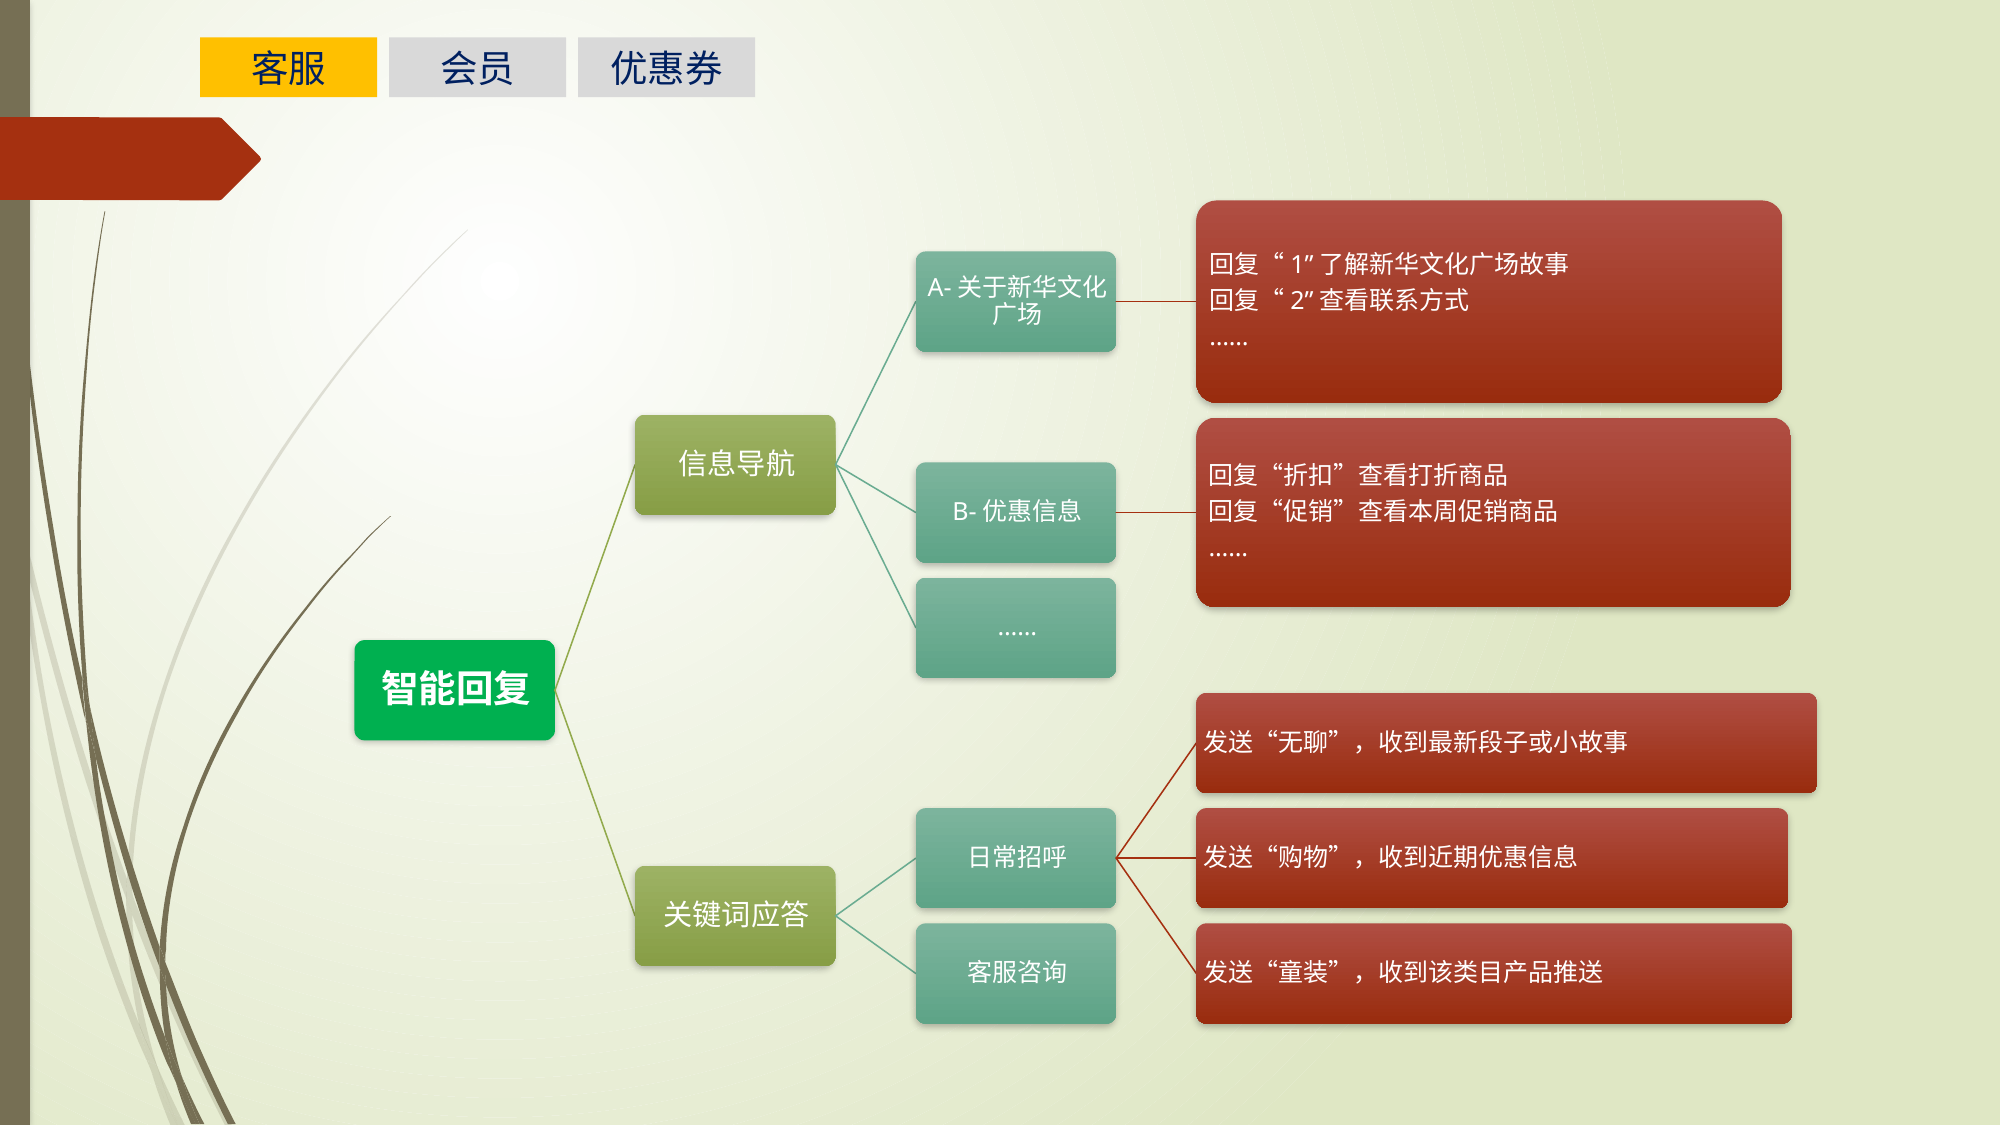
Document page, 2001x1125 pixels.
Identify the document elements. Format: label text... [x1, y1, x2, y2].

text_box 优惠券 [578, 37, 756, 98]
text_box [353, 188, 1819, 1036]
text_box 客服 [200, 37, 378, 98]
text_box 会员 [389, 37, 567, 98]
